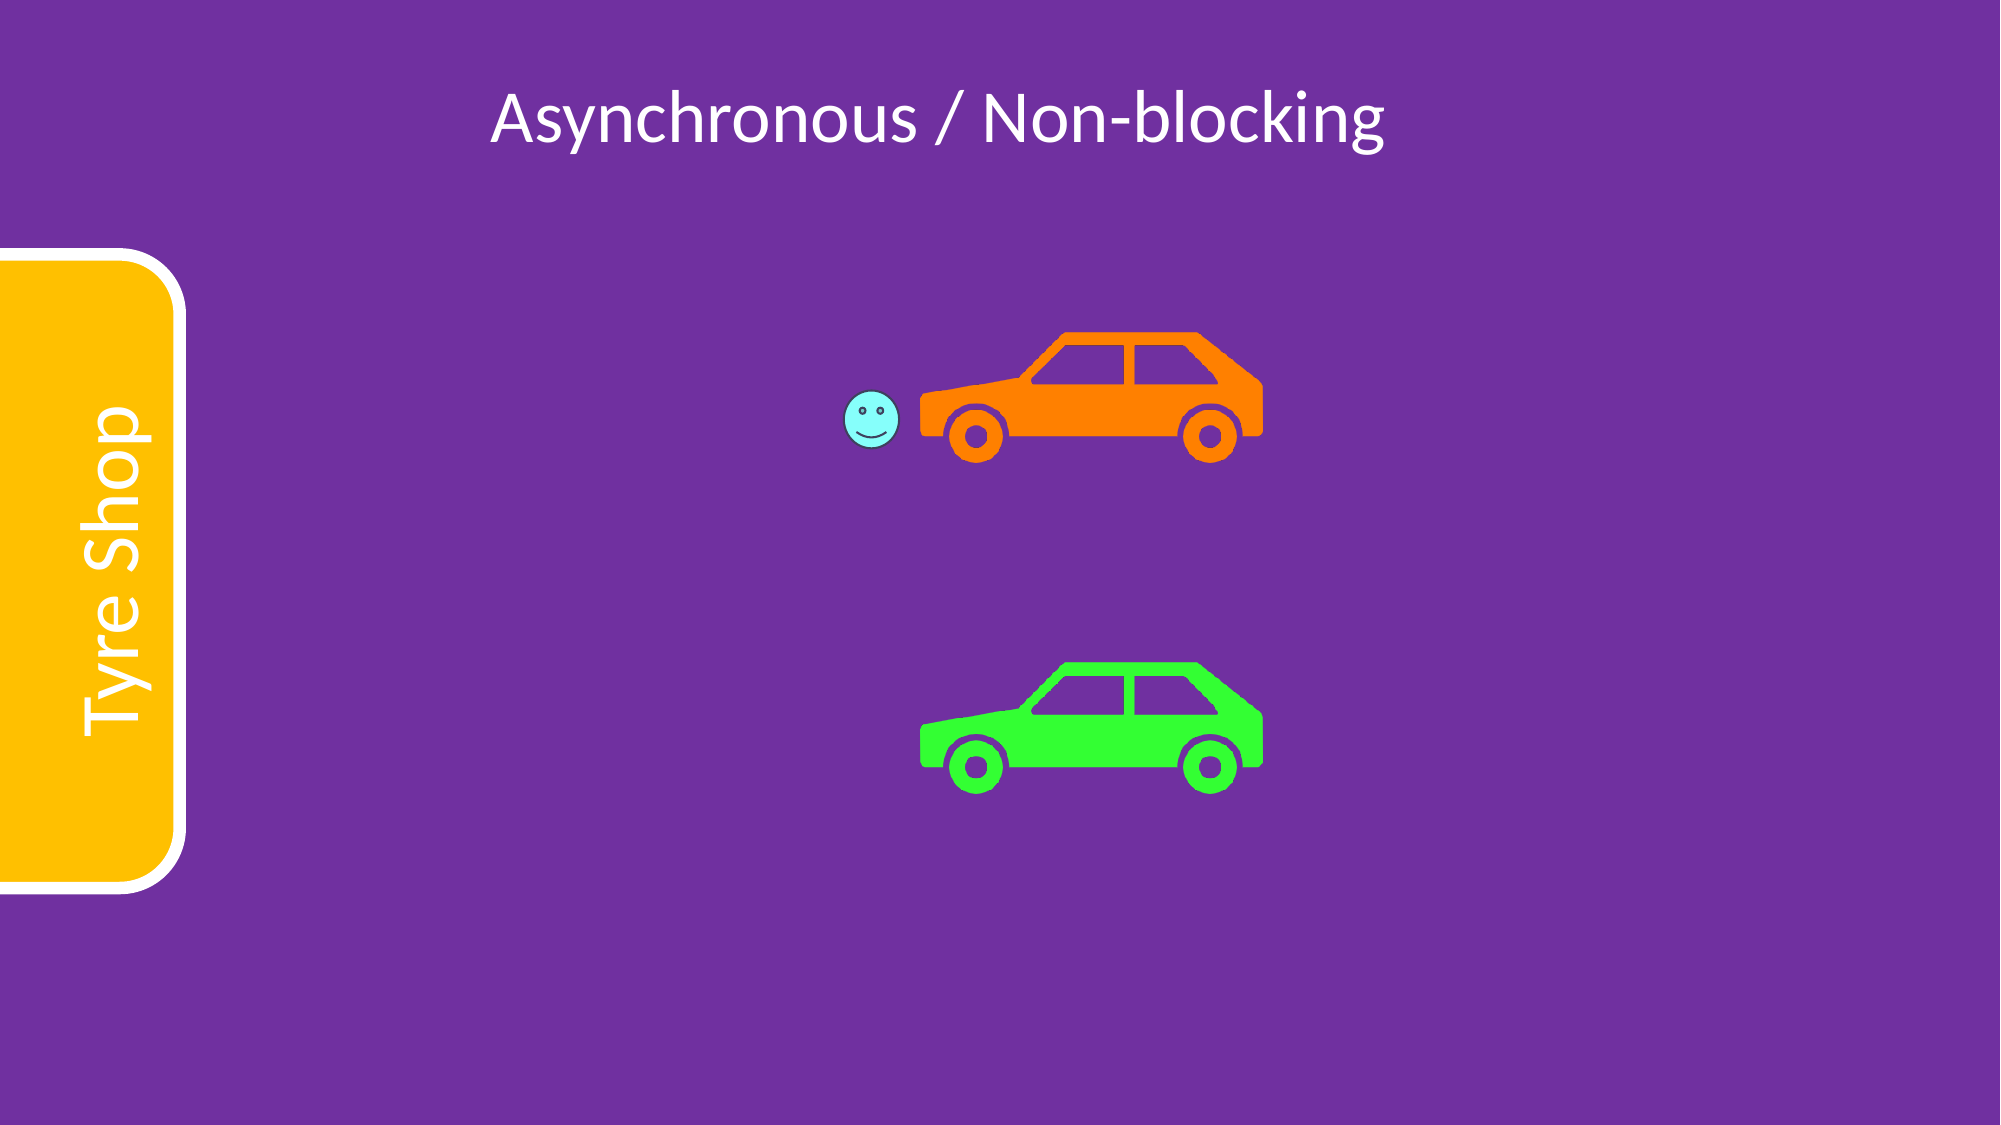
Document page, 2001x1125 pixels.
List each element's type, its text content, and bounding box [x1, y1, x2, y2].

title [137, 59, 1863, 278]
picture [883, 625, 1299, 830]
text_box [842, 389, 883, 450]
picture [883, 295, 1299, 499]
text_box Asynchronous / Non-blocking [476, 59, 1524, 165]
text_box Tyre Shop [0, 253, 181, 890]
